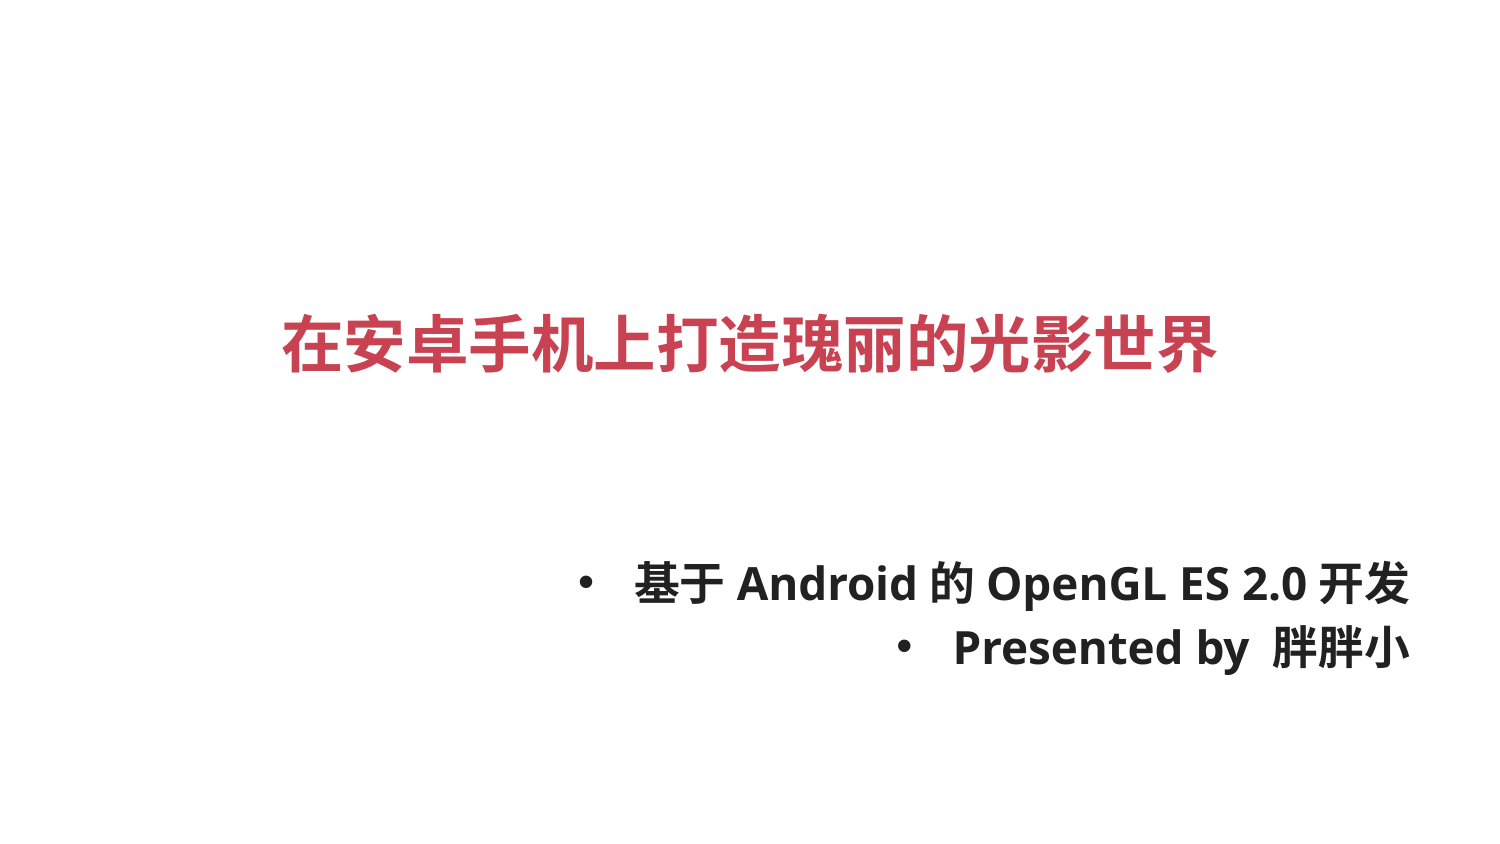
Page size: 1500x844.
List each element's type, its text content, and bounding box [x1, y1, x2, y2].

title 在安卓手机上打造瑰丽的光影世界 [75, 271, 1425, 413]
list 基于Android的OpenGL ES 2.0开发 Presented by 胖胖小 [75, 546, 1425, 754]
